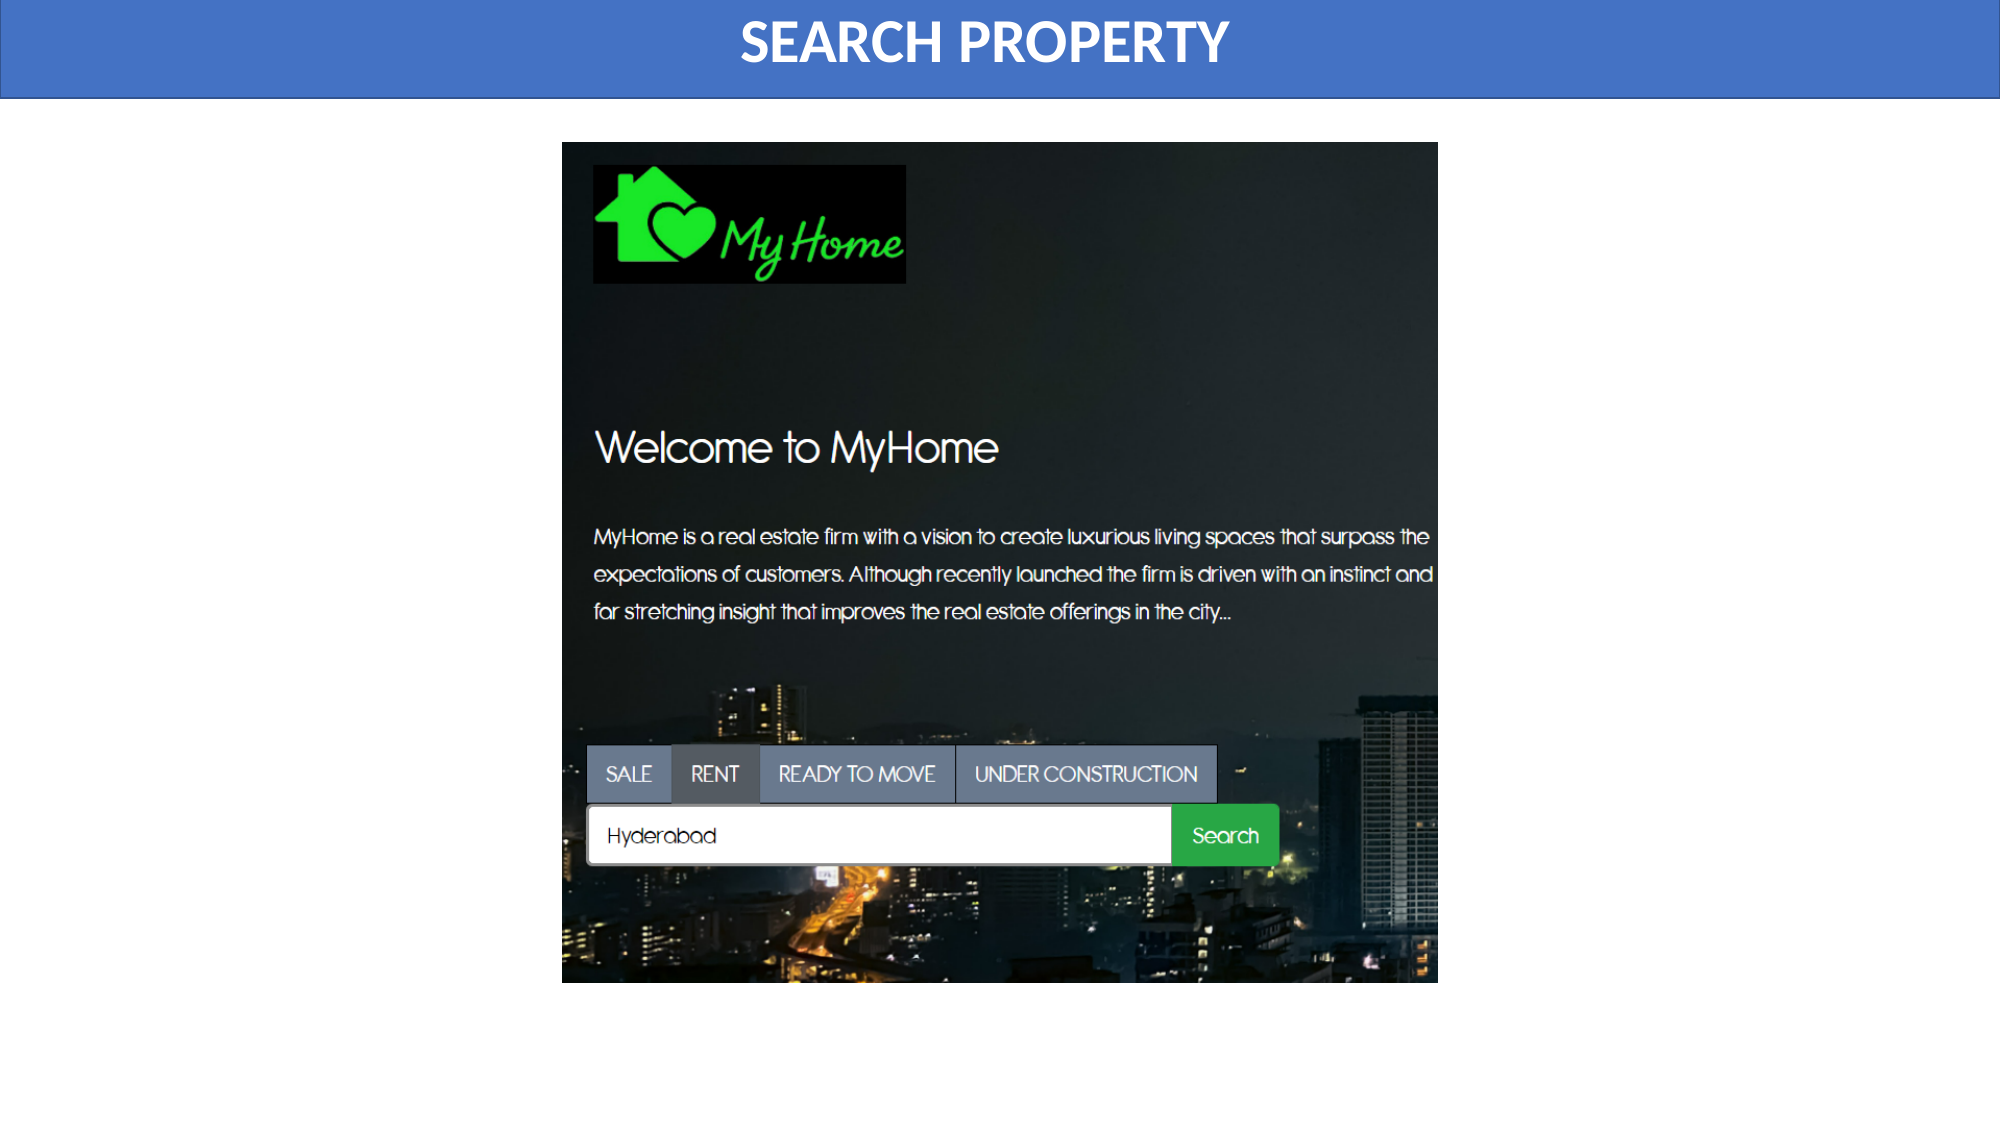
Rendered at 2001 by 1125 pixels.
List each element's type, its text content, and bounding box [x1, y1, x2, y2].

text_box SEARCH PROPERTY [651, 0, 1319, 83]
picture [562, 142, 1438, 983]
text_box [0, 0, 2000, 99]
